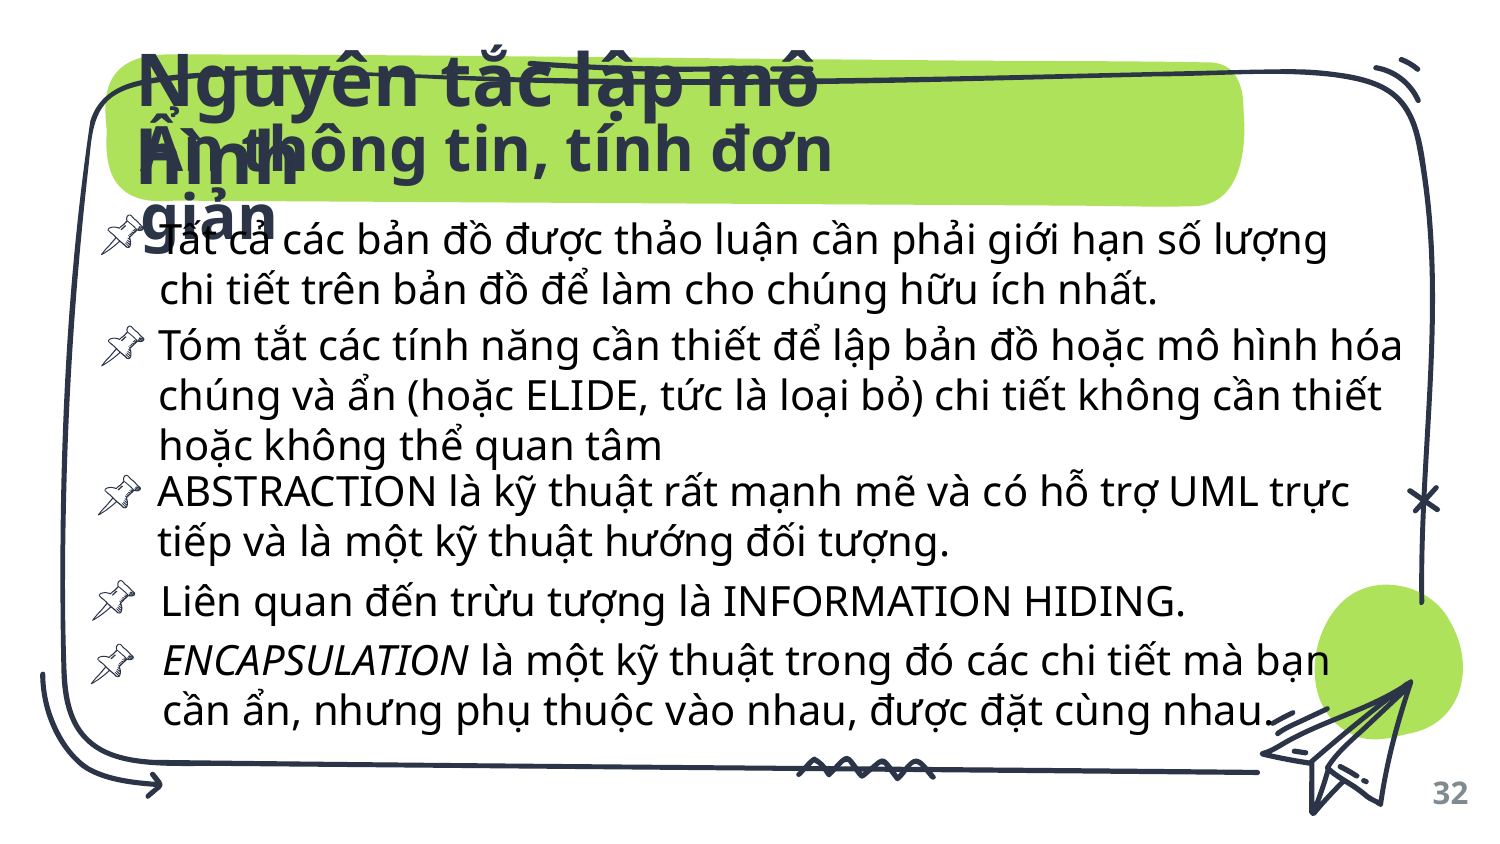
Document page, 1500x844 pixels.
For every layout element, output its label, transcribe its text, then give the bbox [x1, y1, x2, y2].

text_box Tóm tắt các tính năng cần thiết để lập bản đồ hoặc mô hình hóa chúng và ẩn (hoặc ELIDE, tức là loại bỏ) chi tiết không cần thiết hoặc không thể quan tâm [143, 311, 1438, 477]
text_box [1259, 679, 1414, 817]
title Ẩn thông tin, tính đơn giản [140, 155, 927, 218]
text_box [90, 643, 134, 685]
slide_number 32 [1378, 769, 1469, 820]
text_box Nguyên tắc lập mô hình [135, 89, 946, 155]
text_box Tất cả các bản đồ được thảo luận cần phải giới hạn số lượng chi tiết trên bản đồ để làm cho chúng hữu ích nhất. [144, 205, 1399, 311]
text_box Liên quan đến trừu tượng là INFORMATION HIDING. [145, 567, 1398, 633]
text_box ENCAPSULATION là một kỹ thuật trong đó các chi tiết mà bạn cần ẩn, nhưng phụ thuộc vào nhau, được đặt cùng nhau. [147, 626, 1355, 742]
text_box [92, 580, 136, 621]
text_box [101, 325, 145, 367]
text_box [100, 214, 144, 256]
text_box ABSTRACTION là kỹ thuật rất mạnh mẽ và có hỗ trợ UML trực tiếp và là một kỹ thuật hướng đối tượng. [143, 457, 1414, 573]
text_box [97, 474, 141, 516]
